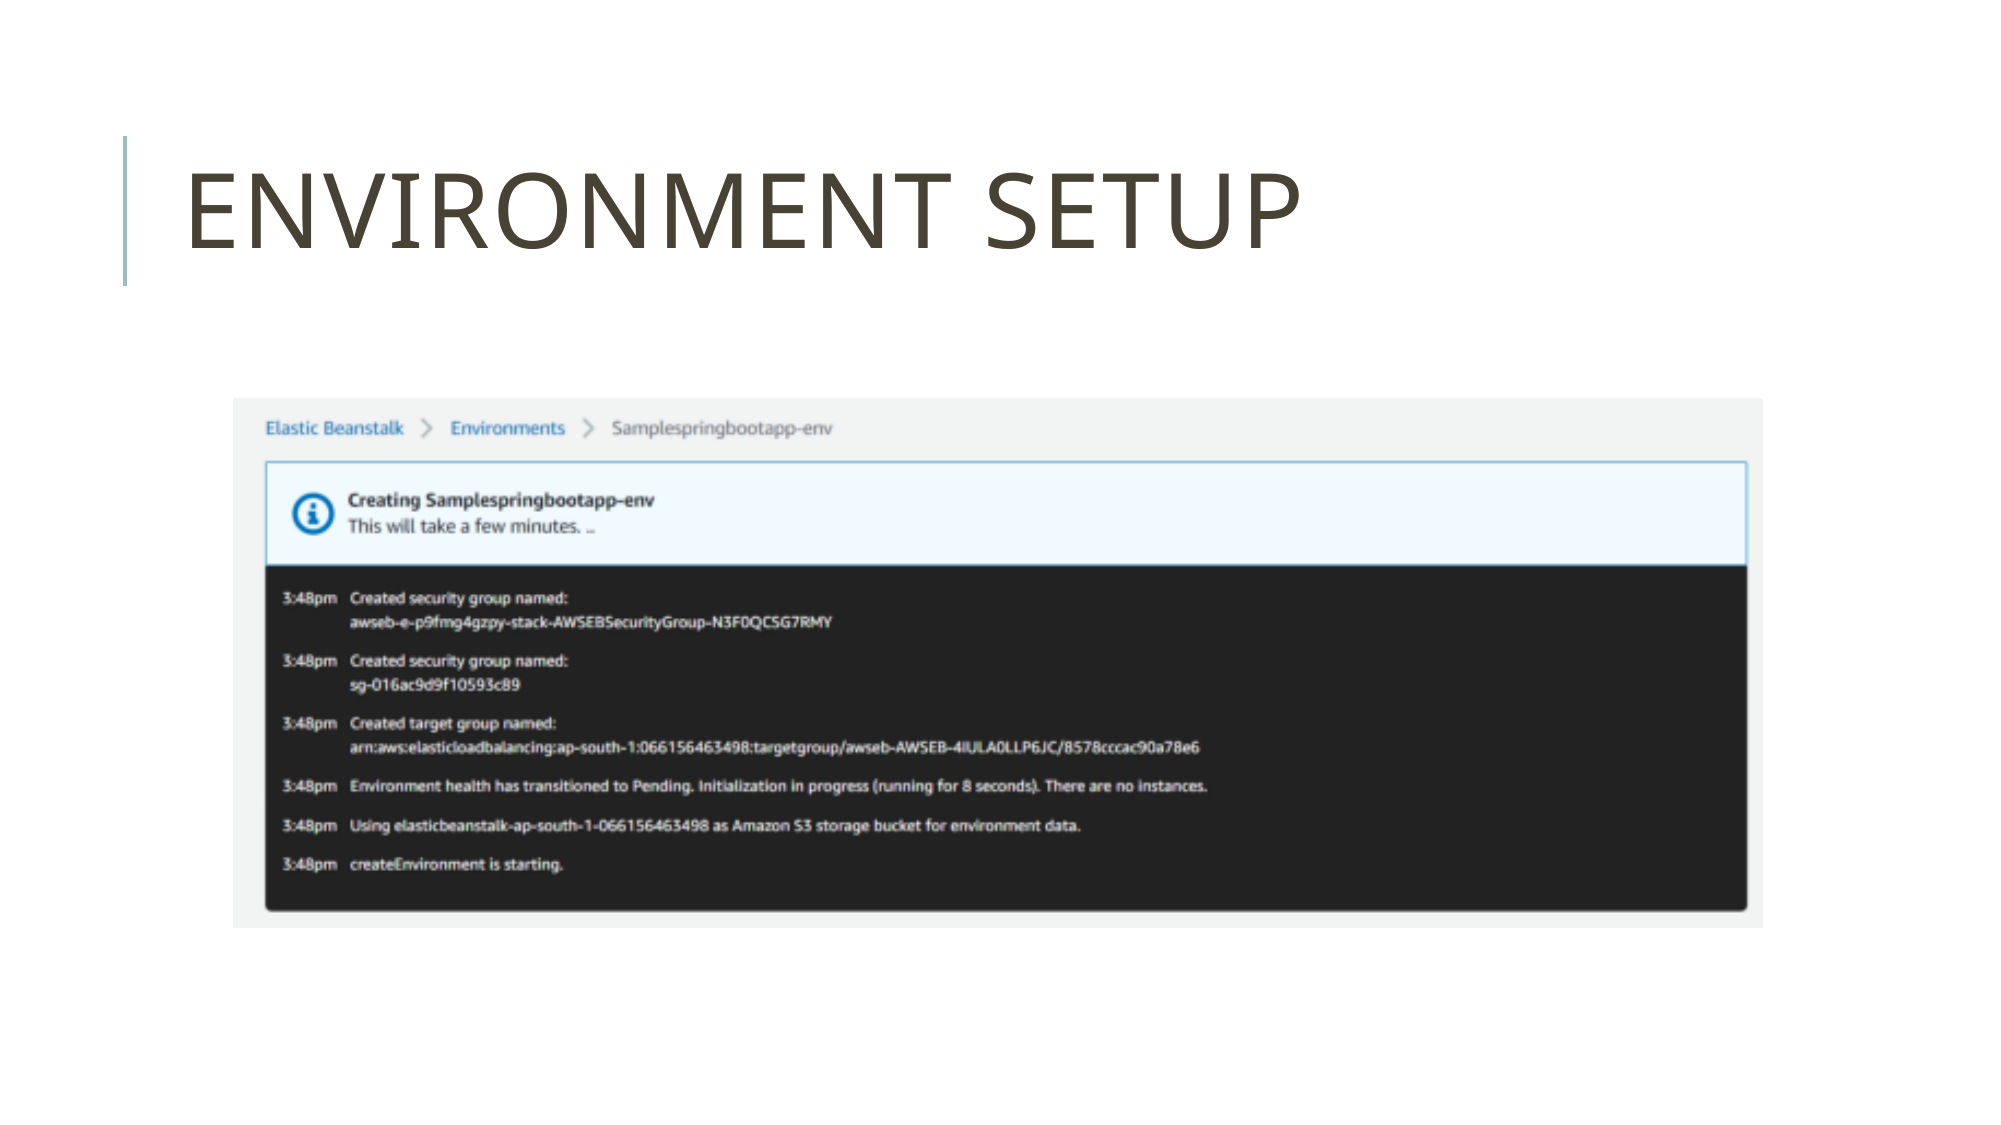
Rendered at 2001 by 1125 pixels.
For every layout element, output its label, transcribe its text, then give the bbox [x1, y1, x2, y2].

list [233, 398, 1763, 928]
title Environment Setup [168, 96, 1763, 342]
